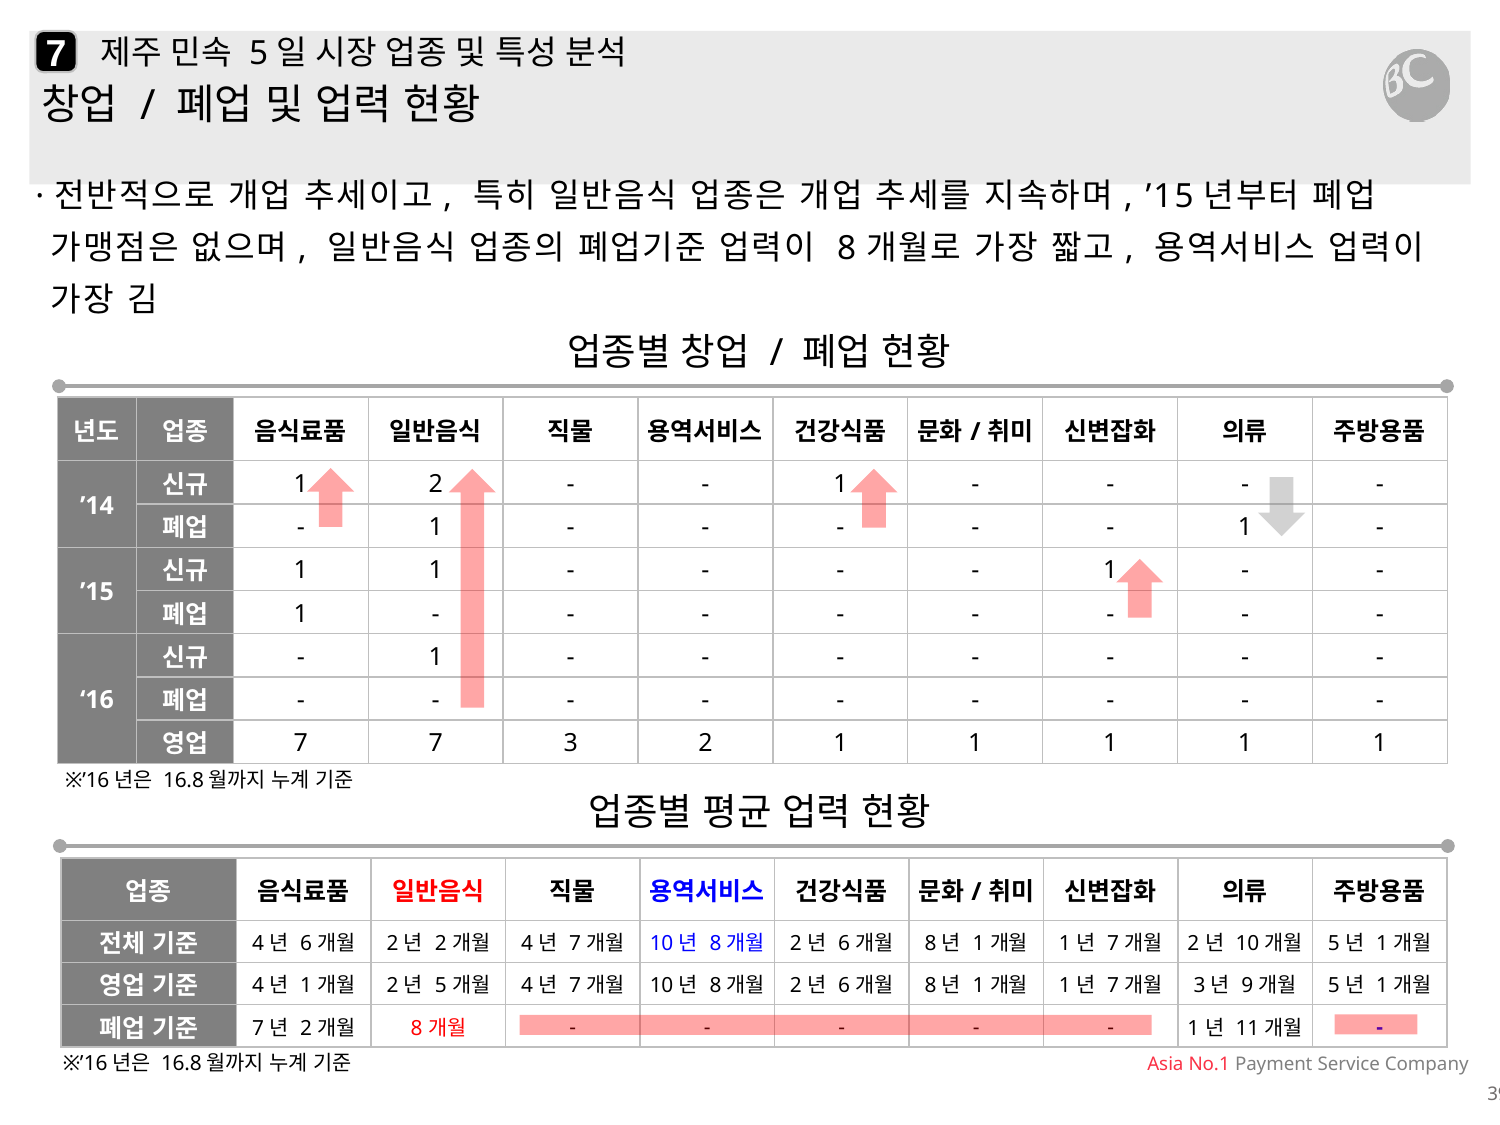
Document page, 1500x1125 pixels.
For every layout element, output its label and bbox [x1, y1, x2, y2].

table_cell [774, 634, 907, 676]
table_cell [1178, 505, 1312, 547]
table_cell [1043, 634, 1177, 676]
table_cell [1043, 591, 1177, 633]
table_cell [372, 963, 505, 1004]
table_cell [234, 678, 368, 719]
table_cell [1178, 591, 1312, 633]
table_cell [369, 548, 459, 590]
table_cell [62, 963, 236, 1004]
table_cell [234, 721, 368, 763]
table_cell [372, 1005, 505, 1046]
table_cell [62, 1005, 236, 1046]
text_box [23, 184, 1471, 303]
table_cell [908, 721, 1042, 763]
text_box [519, 1014, 1152, 1036]
table_cell [234, 591, 368, 633]
table_cell [58, 634, 136, 763]
picture [1383, 49, 1450, 122]
table_header [641, 859, 774, 920]
table_cell [1043, 721, 1177, 763]
table_cell [504, 678, 637, 719]
table_cell [1178, 721, 1312, 763]
table_cell [1313, 634, 1447, 676]
list [41, 83, 1376, 131]
table_cell [910, 1005, 1043, 1014]
table_cell [775, 1036, 908, 1046]
table_cell [1178, 461, 1312, 503]
table_header [1313, 398, 1447, 460]
table_cell [1044, 963, 1177, 1004]
table_cell [137, 634, 233, 676]
table_cell [237, 921, 370, 962]
table_cell [1044, 921, 1177, 962]
table_cell [908, 591, 1042, 633]
table_cell [908, 548, 1042, 590]
table_header [1313, 859, 1446, 920]
table_cell [1178, 634, 1312, 676]
table_cell [504, 548, 637, 590]
text_box [306, 467, 355, 528]
table_cell [369, 505, 459, 547]
table_cell [1043, 505, 1177, 547]
text_box [447, 468, 497, 709]
table_cell [774, 721, 907, 763]
table_cell [1043, 461, 1177, 503]
table_cell [641, 1036, 774, 1046]
table_cell [641, 963, 774, 1004]
table_cell [774, 678, 907, 719]
text_box [62, 1052, 512, 1076]
table_cell [1178, 678, 1312, 719]
table_header [234, 398, 368, 460]
table_cell [62, 921, 236, 962]
table_header [908, 398, 1042, 460]
table_cell [1313, 678, 1447, 719]
table_cell [504, 634, 637, 676]
table_cell [137, 548, 233, 590]
text_box [1115, 558, 1165, 619]
text_box [33, 28, 79, 75]
table_cell [1044, 1005, 1177, 1046]
table_cell [369, 634, 459, 676]
table_cell [639, 505, 772, 547]
table_cell [137, 505, 233, 547]
table_cell [639, 678, 772, 719]
table_cell [774, 548, 907, 590]
table_cell [1313, 461, 1447, 503]
table_cell [774, 505, 907, 547]
table_cell [1043, 548, 1177, 590]
table_cell [639, 548, 772, 590]
table_cell [137, 721, 233, 763]
table_cell [1313, 505, 1447, 547]
table_cell [910, 921, 1043, 962]
table_cell [908, 461, 1042, 503]
table_header [369, 398, 502, 460]
table_cell [1178, 548, 1312, 590]
table_cell [775, 1005, 908, 1014]
table_cell [1313, 1005, 1446, 1046]
table_cell [908, 678, 1042, 719]
table_cell [506, 921, 639, 962]
table_cell [774, 461, 907, 503]
table_cell [910, 963, 1043, 1004]
table_cell [137, 461, 233, 503]
table_cell [485, 591, 502, 633]
table_cell [1179, 1005, 1312, 1046]
table_header [910, 859, 1043, 920]
table_cell [137, 678, 233, 719]
table_cell [504, 591, 637, 633]
table_cell [639, 721, 772, 763]
table_cell [1043, 678, 1177, 719]
table_cell [234, 634, 368, 676]
table_cell [1313, 591, 1447, 633]
table_cell [234, 548, 368, 590]
table_cell [910, 1036, 1043, 1046]
table_cell [1313, 921, 1446, 962]
table_header [372, 859, 505, 920]
table_cell [506, 1005, 639, 1046]
table_cell [58, 548, 136, 633]
table_header [62, 859, 236, 920]
table_cell [485, 634, 502, 676]
table_header [237, 859, 370, 920]
table_cell [1179, 963, 1312, 1004]
table_cell [774, 591, 907, 633]
table_cell [641, 921, 774, 962]
table_cell [234, 461, 368, 503]
table_cell [506, 963, 639, 1004]
table_header [137, 398, 233, 460]
table_cell [58, 461, 136, 547]
table_header [639, 398, 772, 460]
table_cell [1313, 721, 1447, 763]
table_cell [485, 548, 502, 590]
text_box [1334, 1014, 1418, 1035]
table_header [1044, 859, 1177, 920]
table_cell [237, 1005, 370, 1046]
table_cell [641, 1005, 774, 1014]
table_cell [137, 591, 233, 633]
table_header [1179, 859, 1312, 920]
text_box [59, 769, 1460, 834]
table_cell [237, 963, 370, 1004]
table_header [774, 398, 907, 460]
table_header [775, 859, 908, 920]
table_cell [908, 505, 1042, 547]
table_cell [639, 461, 772, 503]
table_cell [908, 634, 1042, 676]
table_cell [234, 505, 368, 547]
table_cell [485, 505, 502, 547]
table_header [504, 398, 637, 460]
table_cell [775, 921, 908, 962]
table_cell [1179, 921, 1312, 962]
table_cell [369, 591, 459, 633]
text_box [849, 468, 899, 529]
table_cell [504, 461, 637, 503]
title [37, 30, 1372, 76]
table_header [1043, 398, 1177, 460]
table_header [1178, 398, 1312, 460]
text_box [58, 333, 1459, 374]
table_cell [1313, 548, 1447, 590]
table_cell [504, 505, 637, 547]
table_header [58, 398, 136, 460]
table_cell [369, 721, 502, 763]
text_box [1257, 476, 1306, 537]
table_cell [372, 921, 505, 962]
table_header [506, 859, 639, 920]
table_cell [369, 678, 502, 719]
table_cell [639, 634, 772, 676]
table_cell [504, 721, 637, 763]
table_cell [1313, 963, 1446, 1004]
table_cell [639, 591, 772, 633]
table_cell [369, 461, 502, 503]
table_cell [775, 963, 908, 1004]
